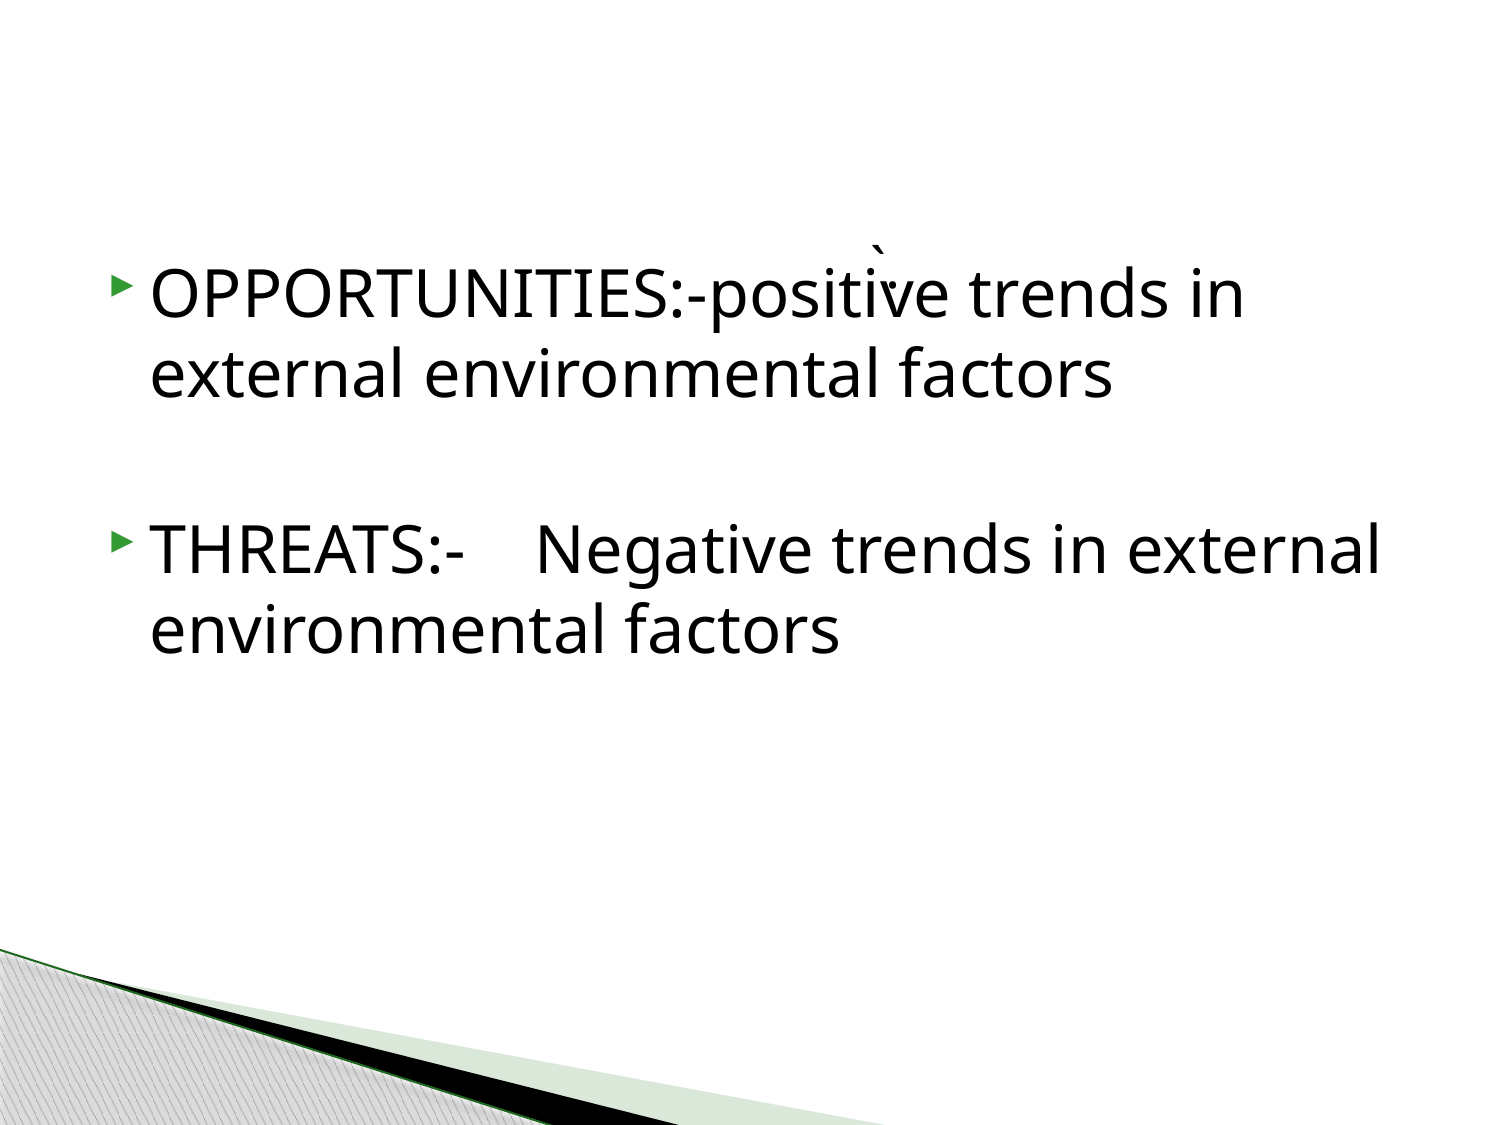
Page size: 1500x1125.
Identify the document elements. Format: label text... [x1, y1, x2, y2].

list OPPORTUNITIES:-positive trends in external environmental factors THREATS:- Negative trends in external environmental factors [75, 243, 837, 986]
list `. [837, 224, 1500, 993]
